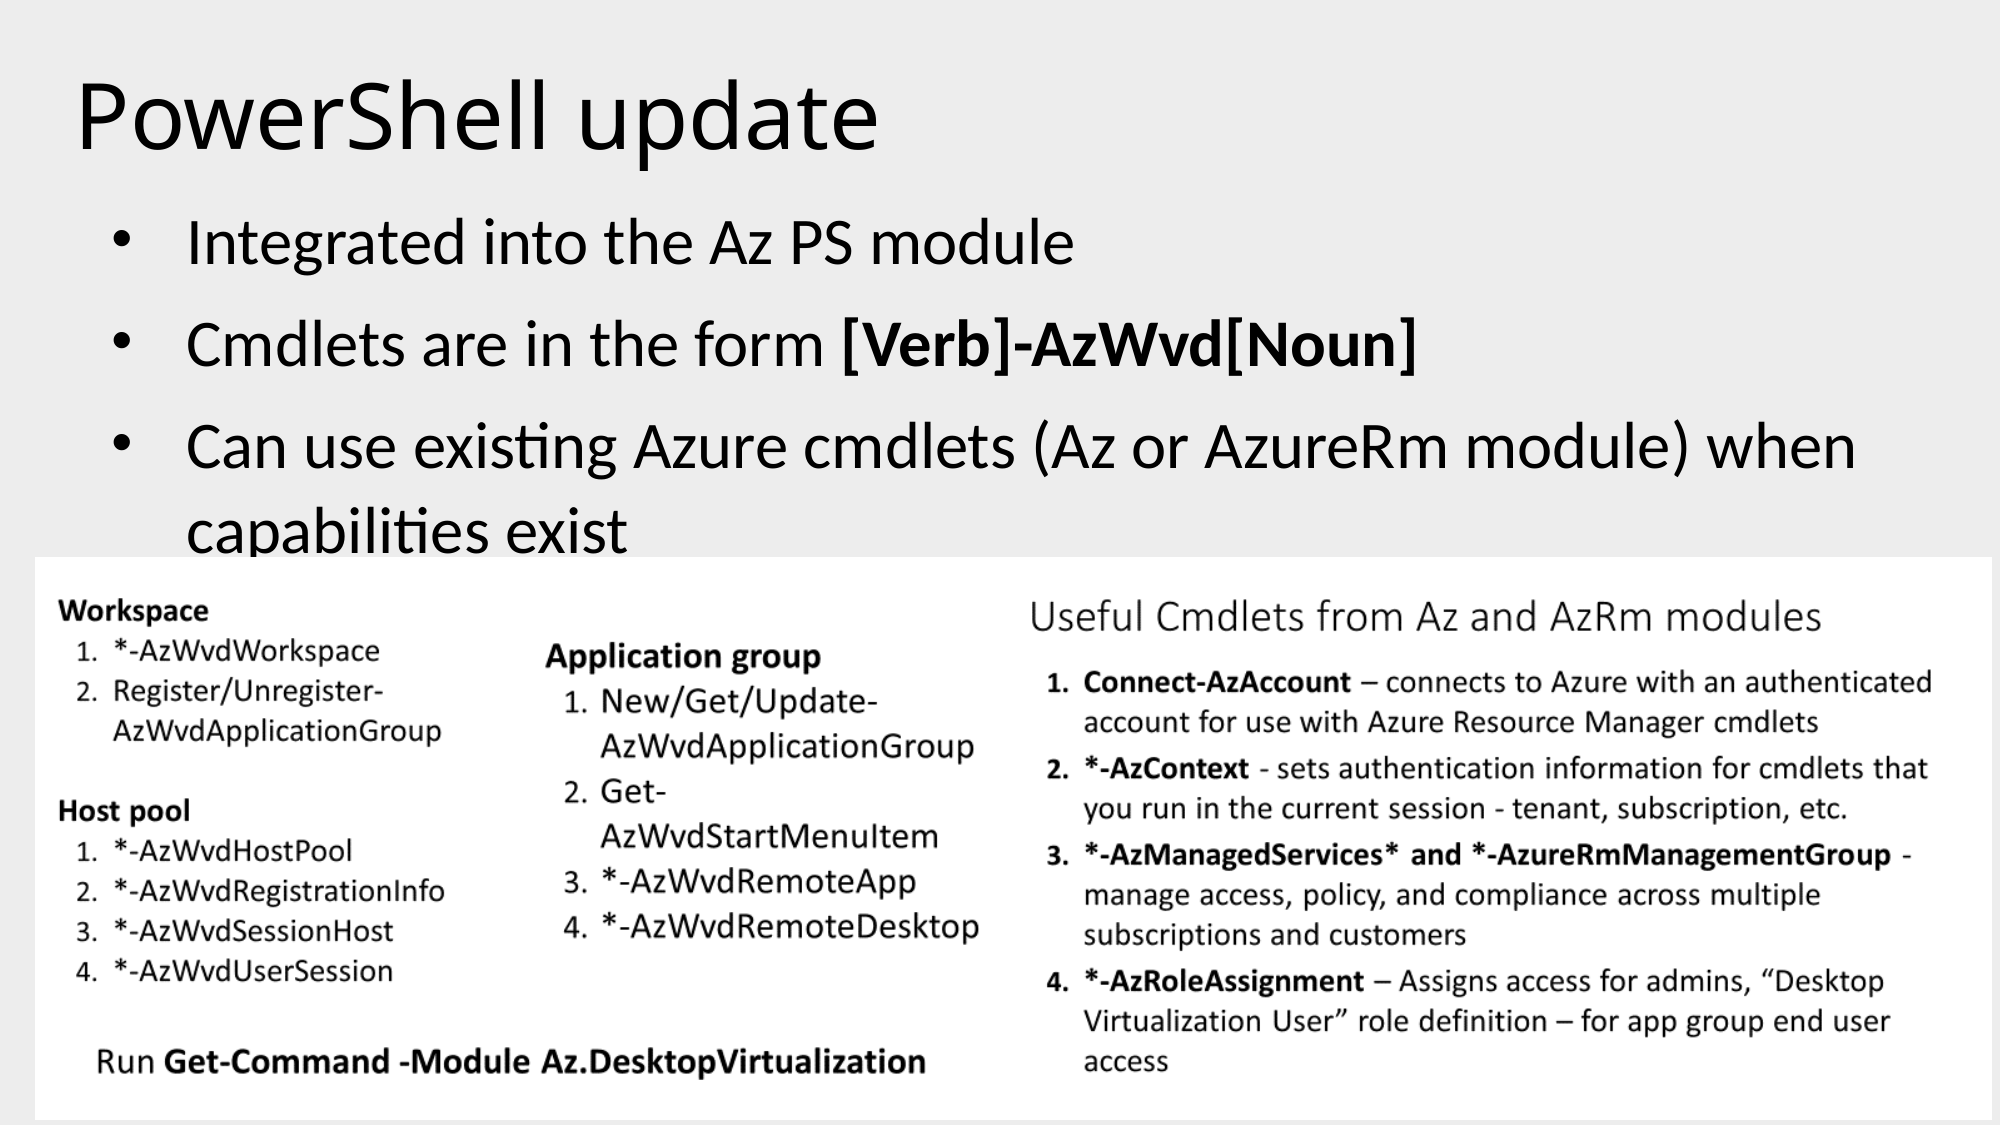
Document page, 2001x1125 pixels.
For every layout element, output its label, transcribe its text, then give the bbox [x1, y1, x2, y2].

title PowerShell update [74, 98, 1930, 172]
picture [34, 557, 1992, 1120]
list Integrated into the Az PS module Cmdlets are in the form [Verb]-AzWvd[Noun] Can use existing Azure cmdlets (Az or AzureRm module) when capabilities exist [74, 192, 1900, 557]
